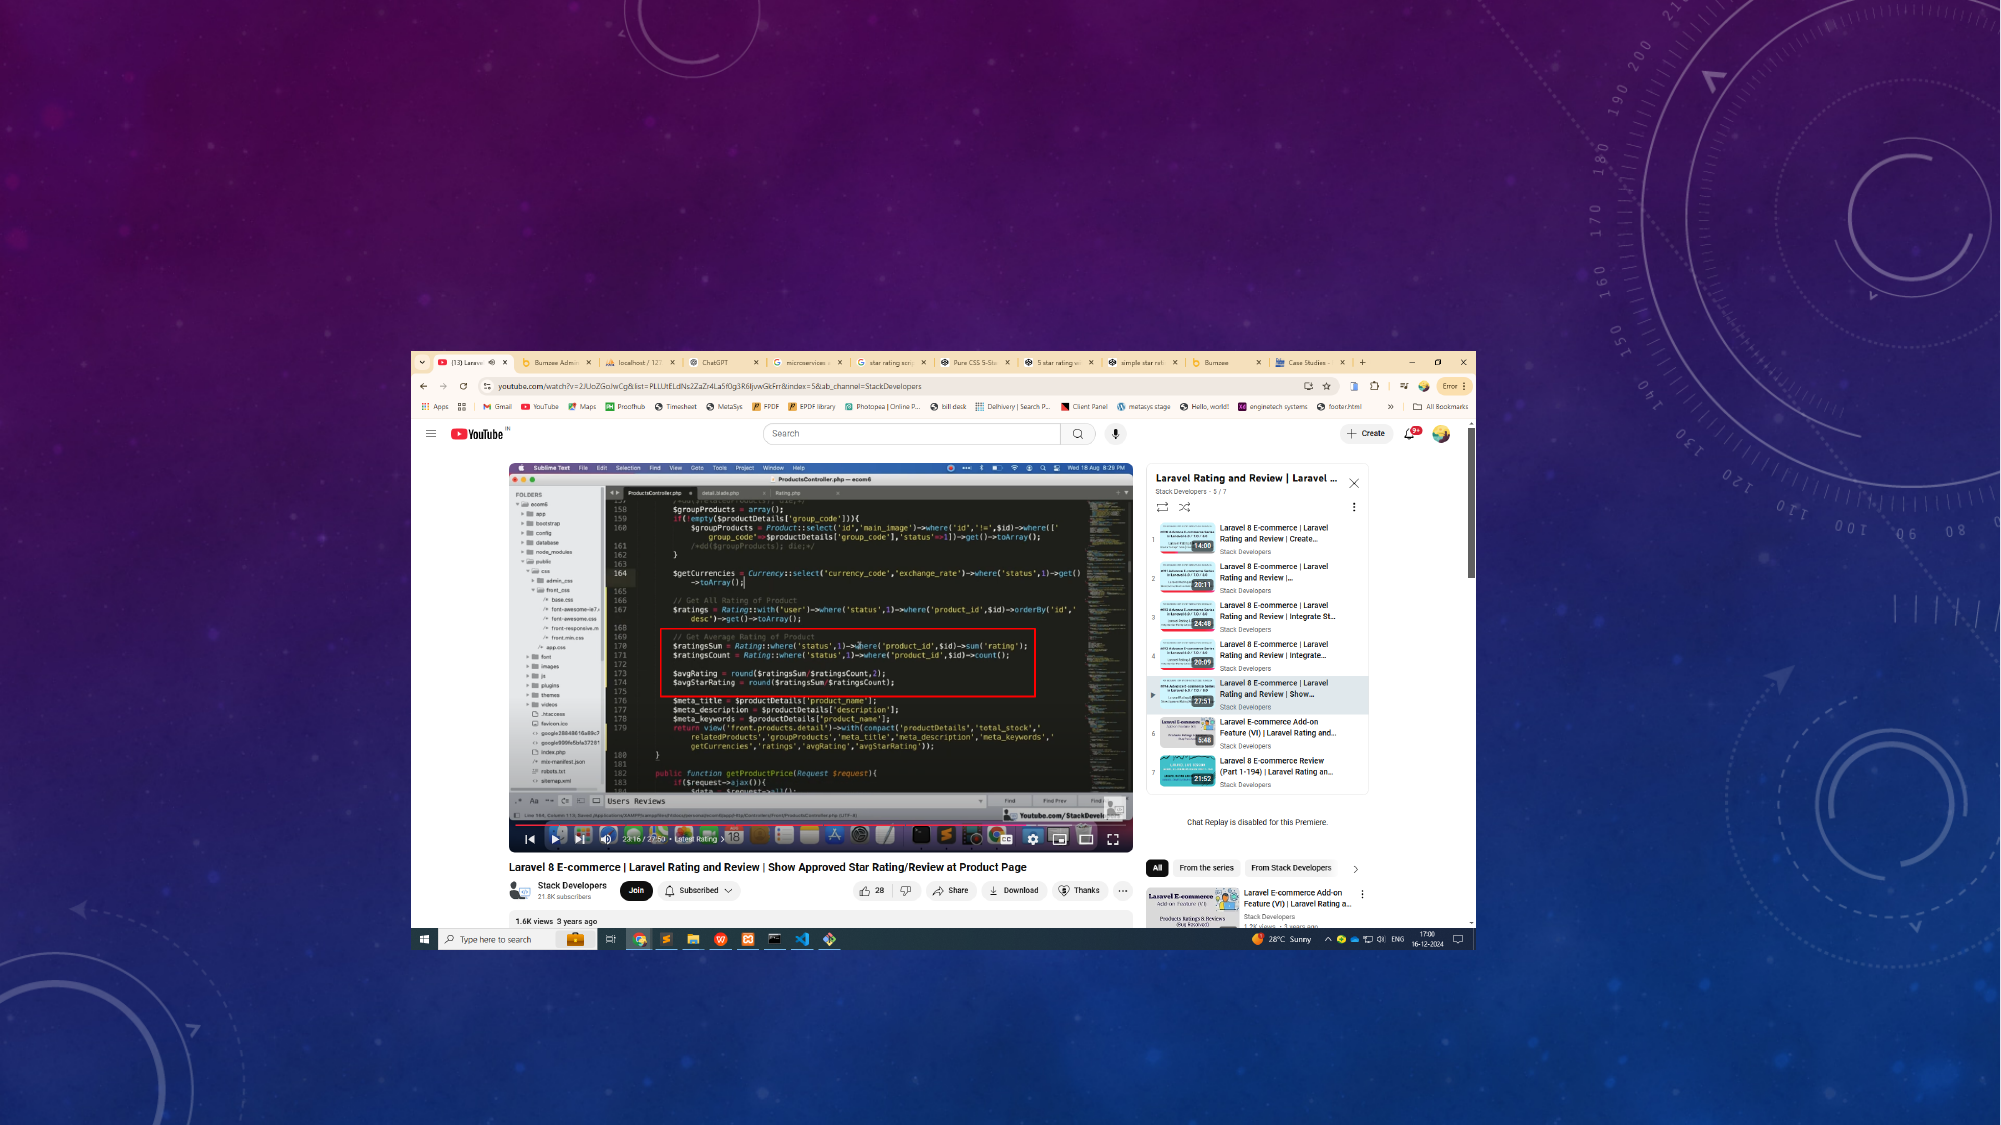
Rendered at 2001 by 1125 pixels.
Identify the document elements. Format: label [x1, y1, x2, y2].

list [411, 351, 1476, 951]
picture [0, 0, 2001, 1125]
